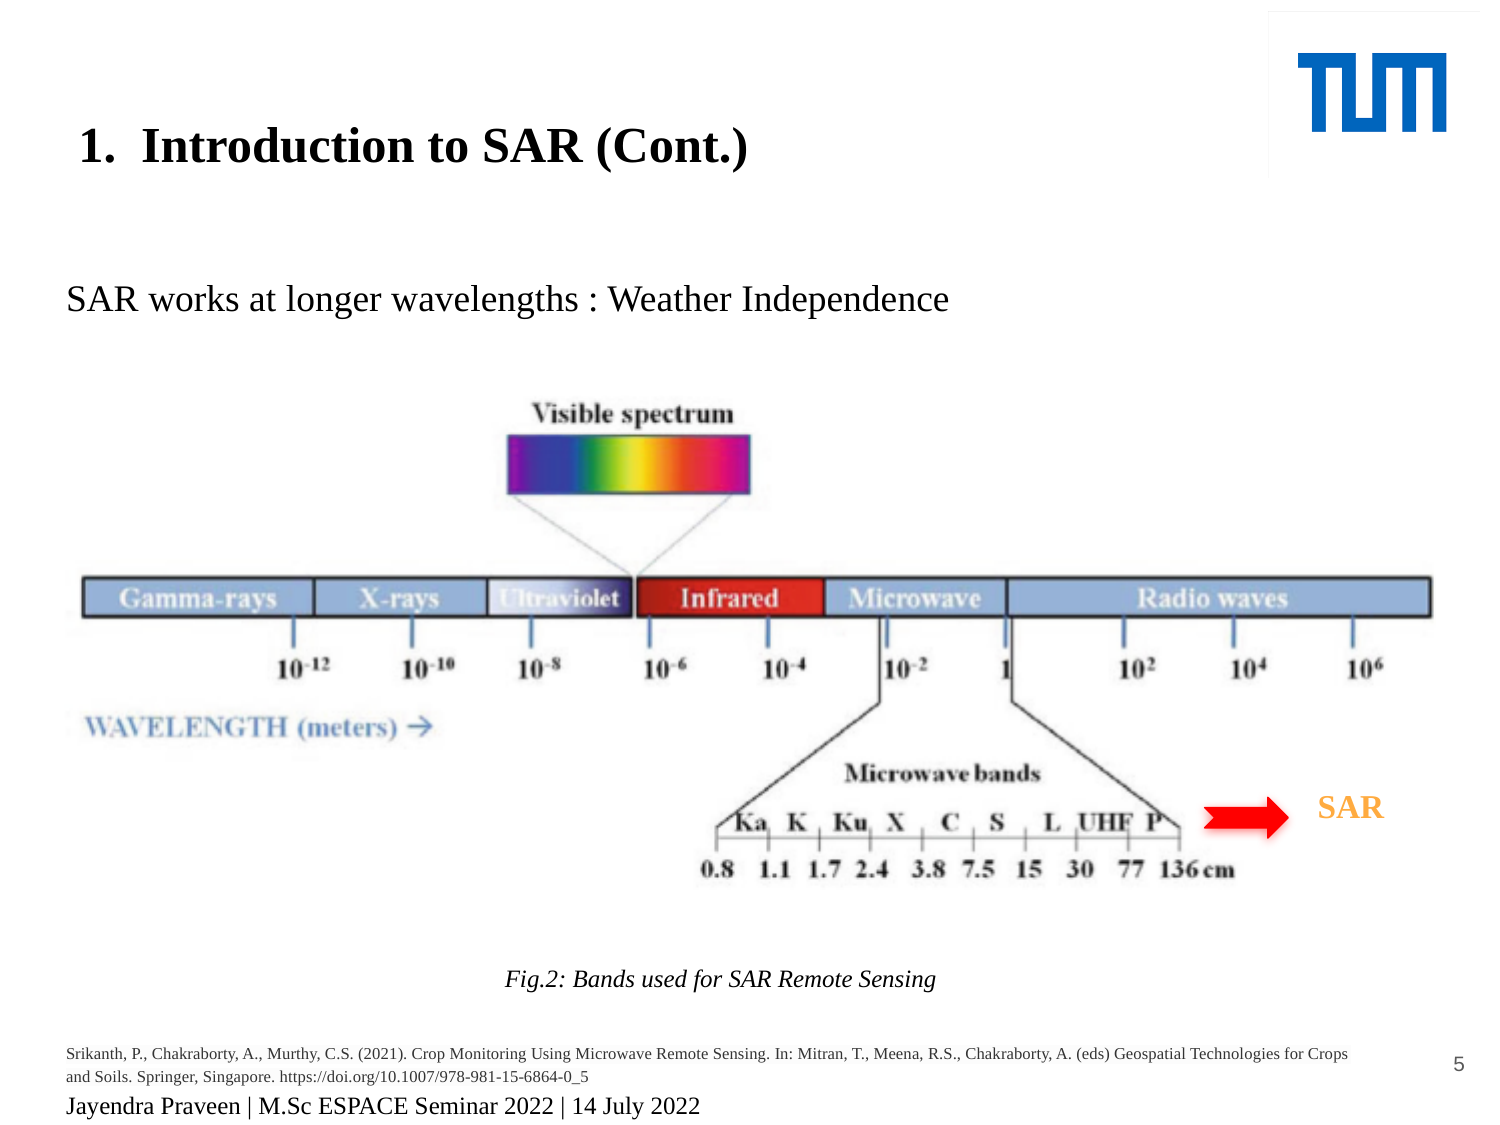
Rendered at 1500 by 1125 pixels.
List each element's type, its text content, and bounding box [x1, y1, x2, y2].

title Introduction to SAR (Cont.) [51, 97, 1449, 223]
text_box Fig.2: Bands used for SAR Remote Sensing [490, 955, 952, 1001]
picture [1268, 11, 1480, 178]
text_box Srikanth, P., Chakraborty, A., Murthy, C.S. (2021). Crop Monitoring Using Microwave Remote Sensing. In: Mitran, T., Meena, R.S., Chakraborty, A. (eds) Geospatial Technologies for Crops and Soils. Springer, Singapore. https://doi.org/10.1007/978-981-15-6864-0_5 [51, 1025, 1394, 1102]
picture [64, 395, 1436, 891]
slide_number 5 [1389, 1019, 1480, 1106]
list SAR works at longer wavelengths : Weather Independence [51, 252, 1449, 1000]
